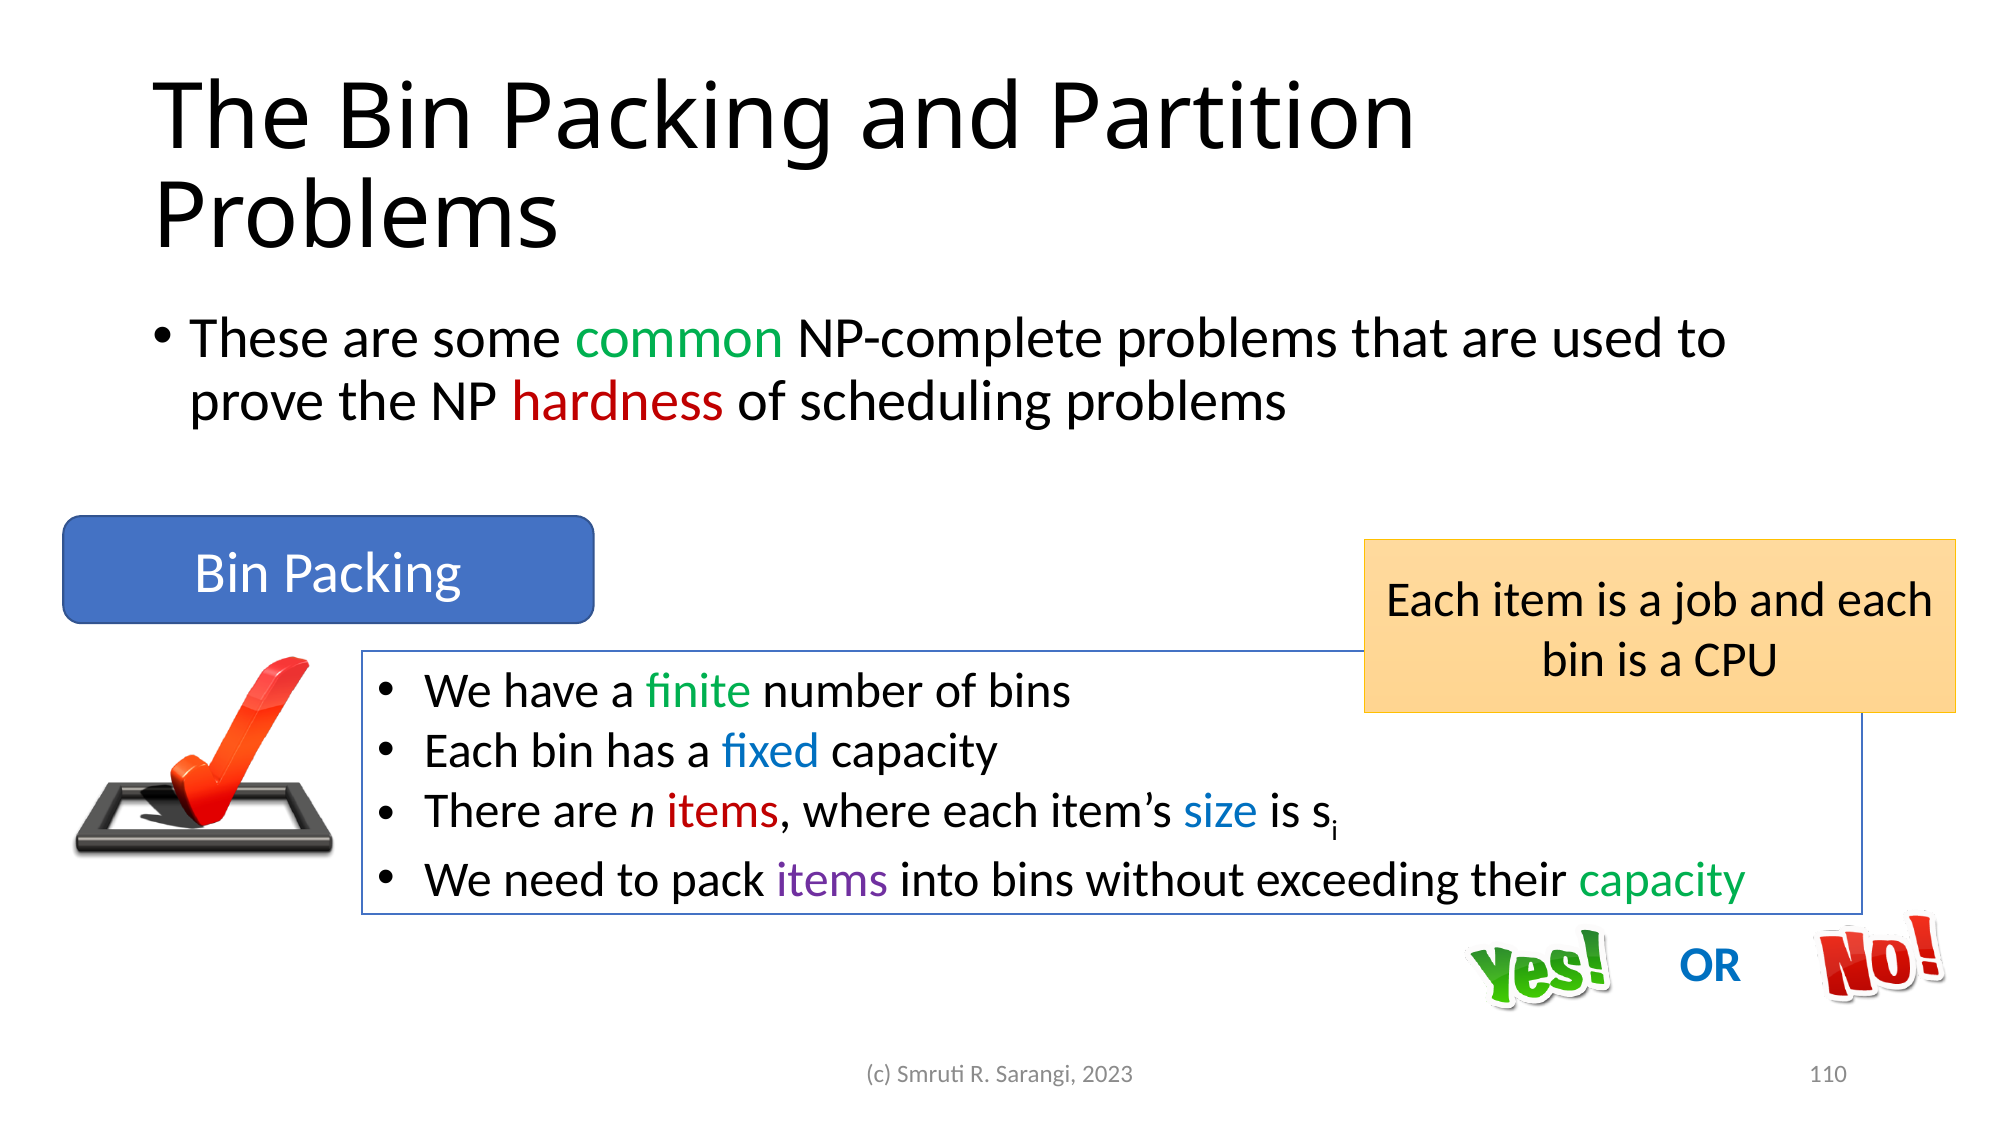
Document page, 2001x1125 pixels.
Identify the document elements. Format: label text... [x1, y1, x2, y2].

text_box We have a finite number of bins Each bin has a fixed capacity There are n items, where each item’s size is si We need to pack items into bins without exceeding their capacity [363, 650, 1863, 915]
text_box OR [1664, 923, 1803, 999]
picture [1459, 884, 1618, 1043]
text_box Bin Packing [62, 515, 595, 625]
picture [1807, 884, 1956, 1033]
picture [44, 650, 363, 974]
text_box Each item is a job and each bin is a CPU [1364, 539, 1956, 713]
footer (c) Smruti R. Sarangi, 2023 [662, 1042, 1338, 1103]
slide_number 110 [1412, 1042, 1863, 1103]
list These are some common NP-complete problems that are used to prove the NP hardness of scheduling problems [137, 299, 1863, 474]
title The Bin Packing and Partition Problems [137, 59, 1863, 278]
